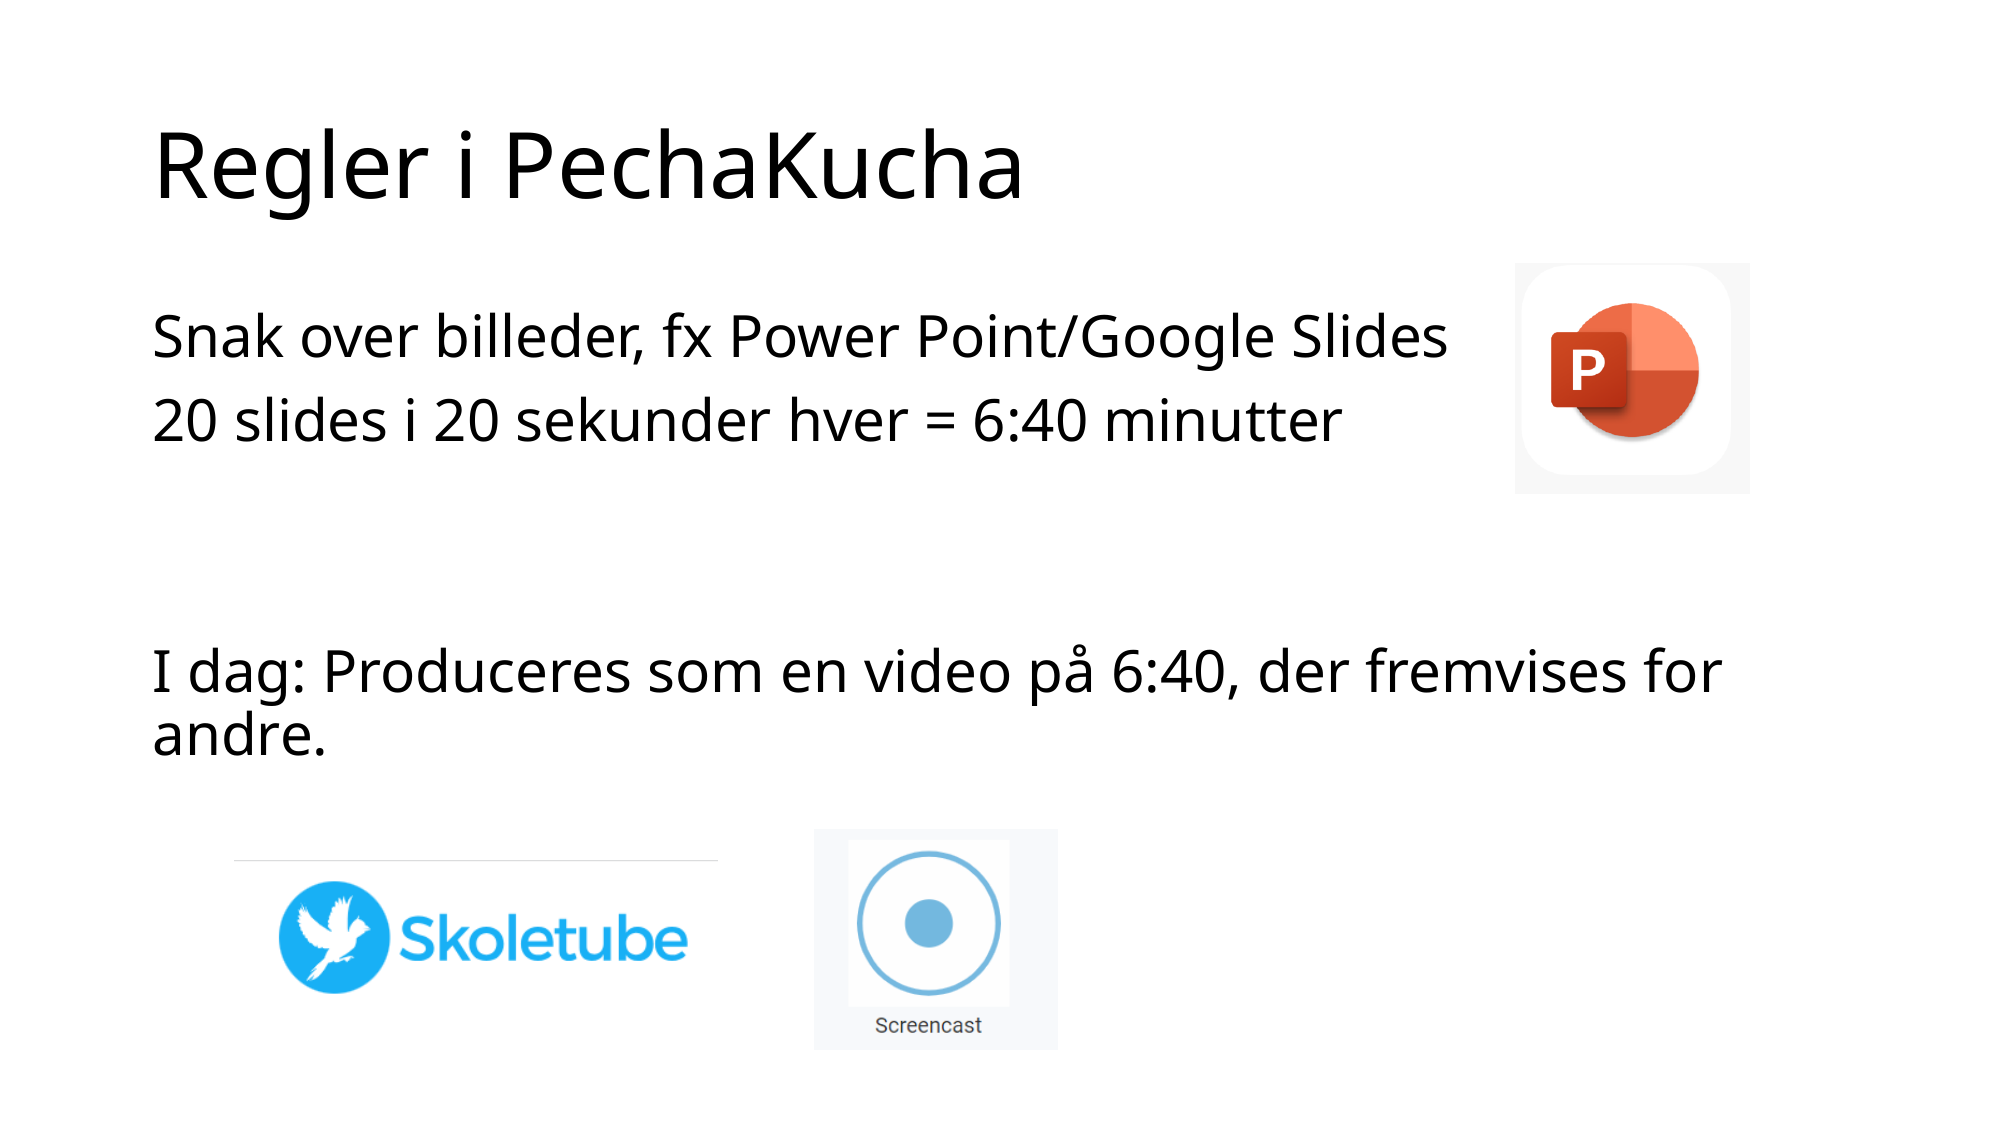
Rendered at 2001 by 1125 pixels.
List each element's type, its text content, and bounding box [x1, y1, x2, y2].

picture [234, 860, 718, 1014]
title Regler i PechaKucha [137, 59, 1863, 278]
picture [1514, 262, 1751, 494]
list Snak over billeder, fx Power Point/Google Slides 20 slides i 20 sekunder hver = 6:40 minutter I dag: Produceres som en video på 6:40, der fremvises for andre. [137, 299, 1863, 1014]
picture [813, 829, 1059, 1051]
